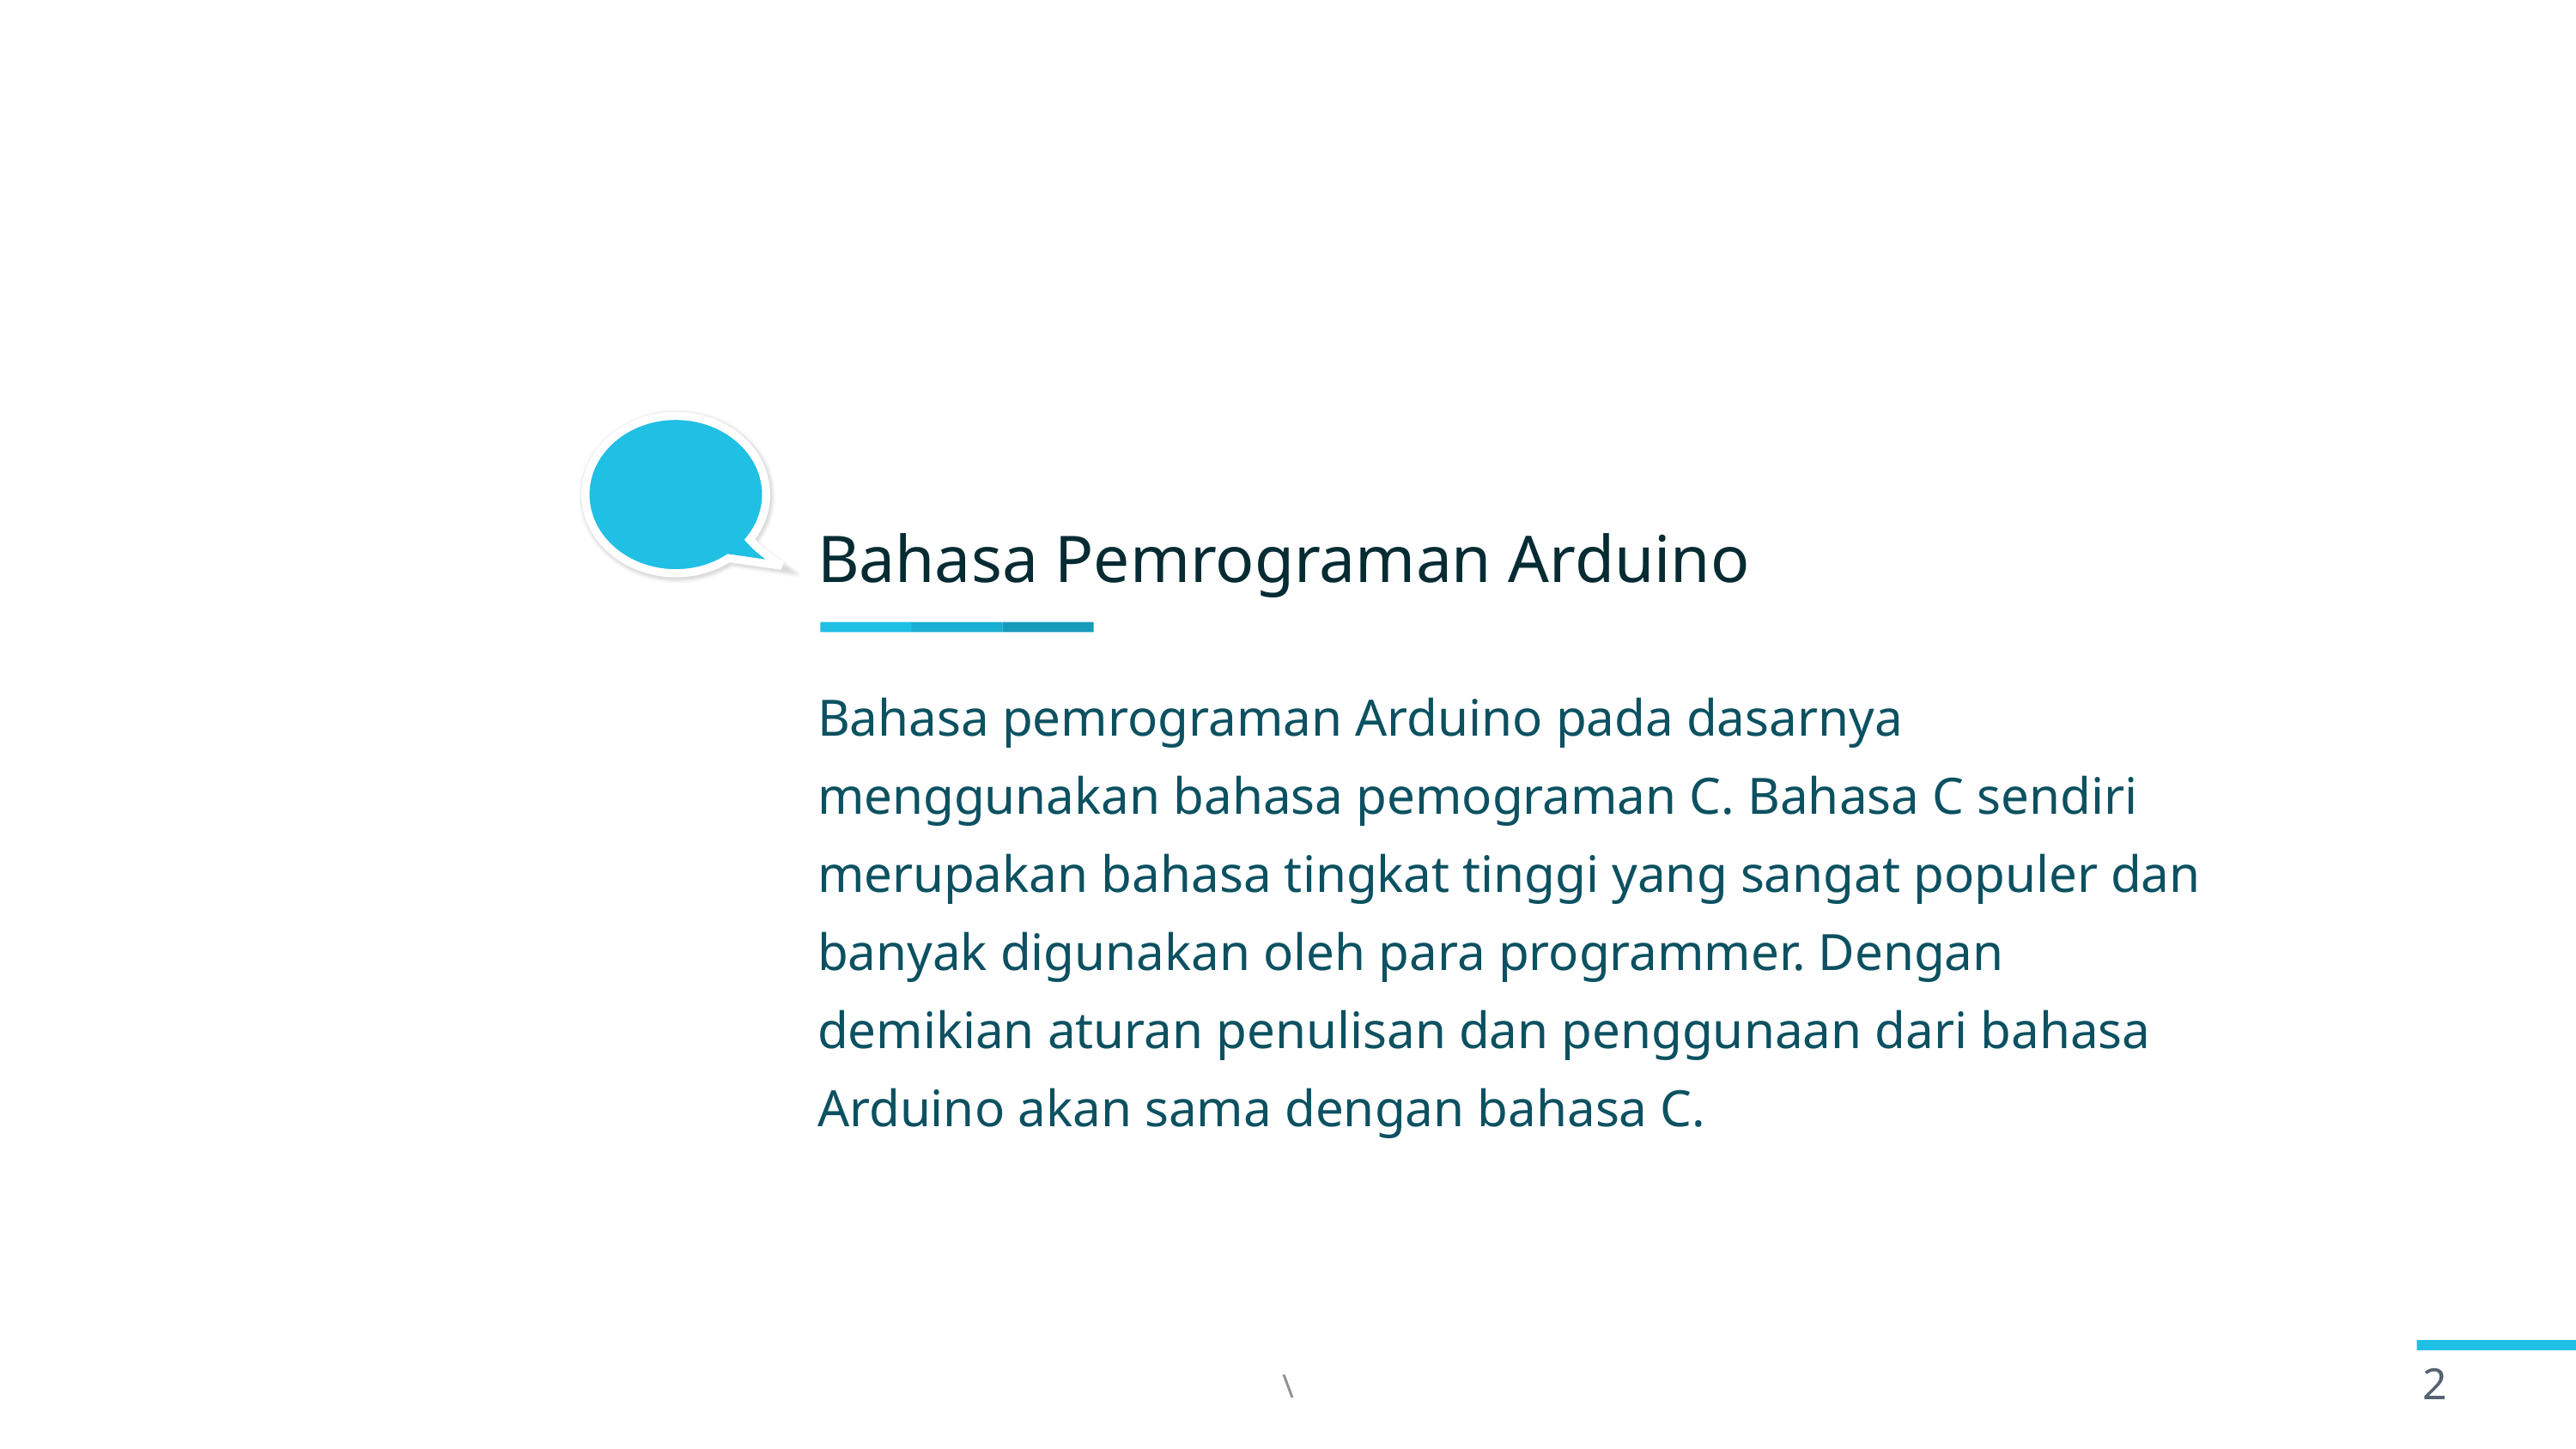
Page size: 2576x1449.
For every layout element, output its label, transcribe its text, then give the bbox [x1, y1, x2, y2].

list Bahasa pemrograman Arduino pada dasarnya menggunakan bahasa pemograman C. Bahasa C sendiri merupakan bahasa tingkat tinggi yang sangat populer dan banyak digunakan oleh para programmer. Dengan demikian aturan penulisan dan penggunaan dari bahasa Arduino akan sama dengan bahasa C. [805, 661, 2227, 1171]
footer \ [853, 1349, 1723, 1427]
slide_number 2 [2409, 1351, 2576, 1421]
list Bahasa Pemrograman Arduino [805, 504, 2008, 609]
